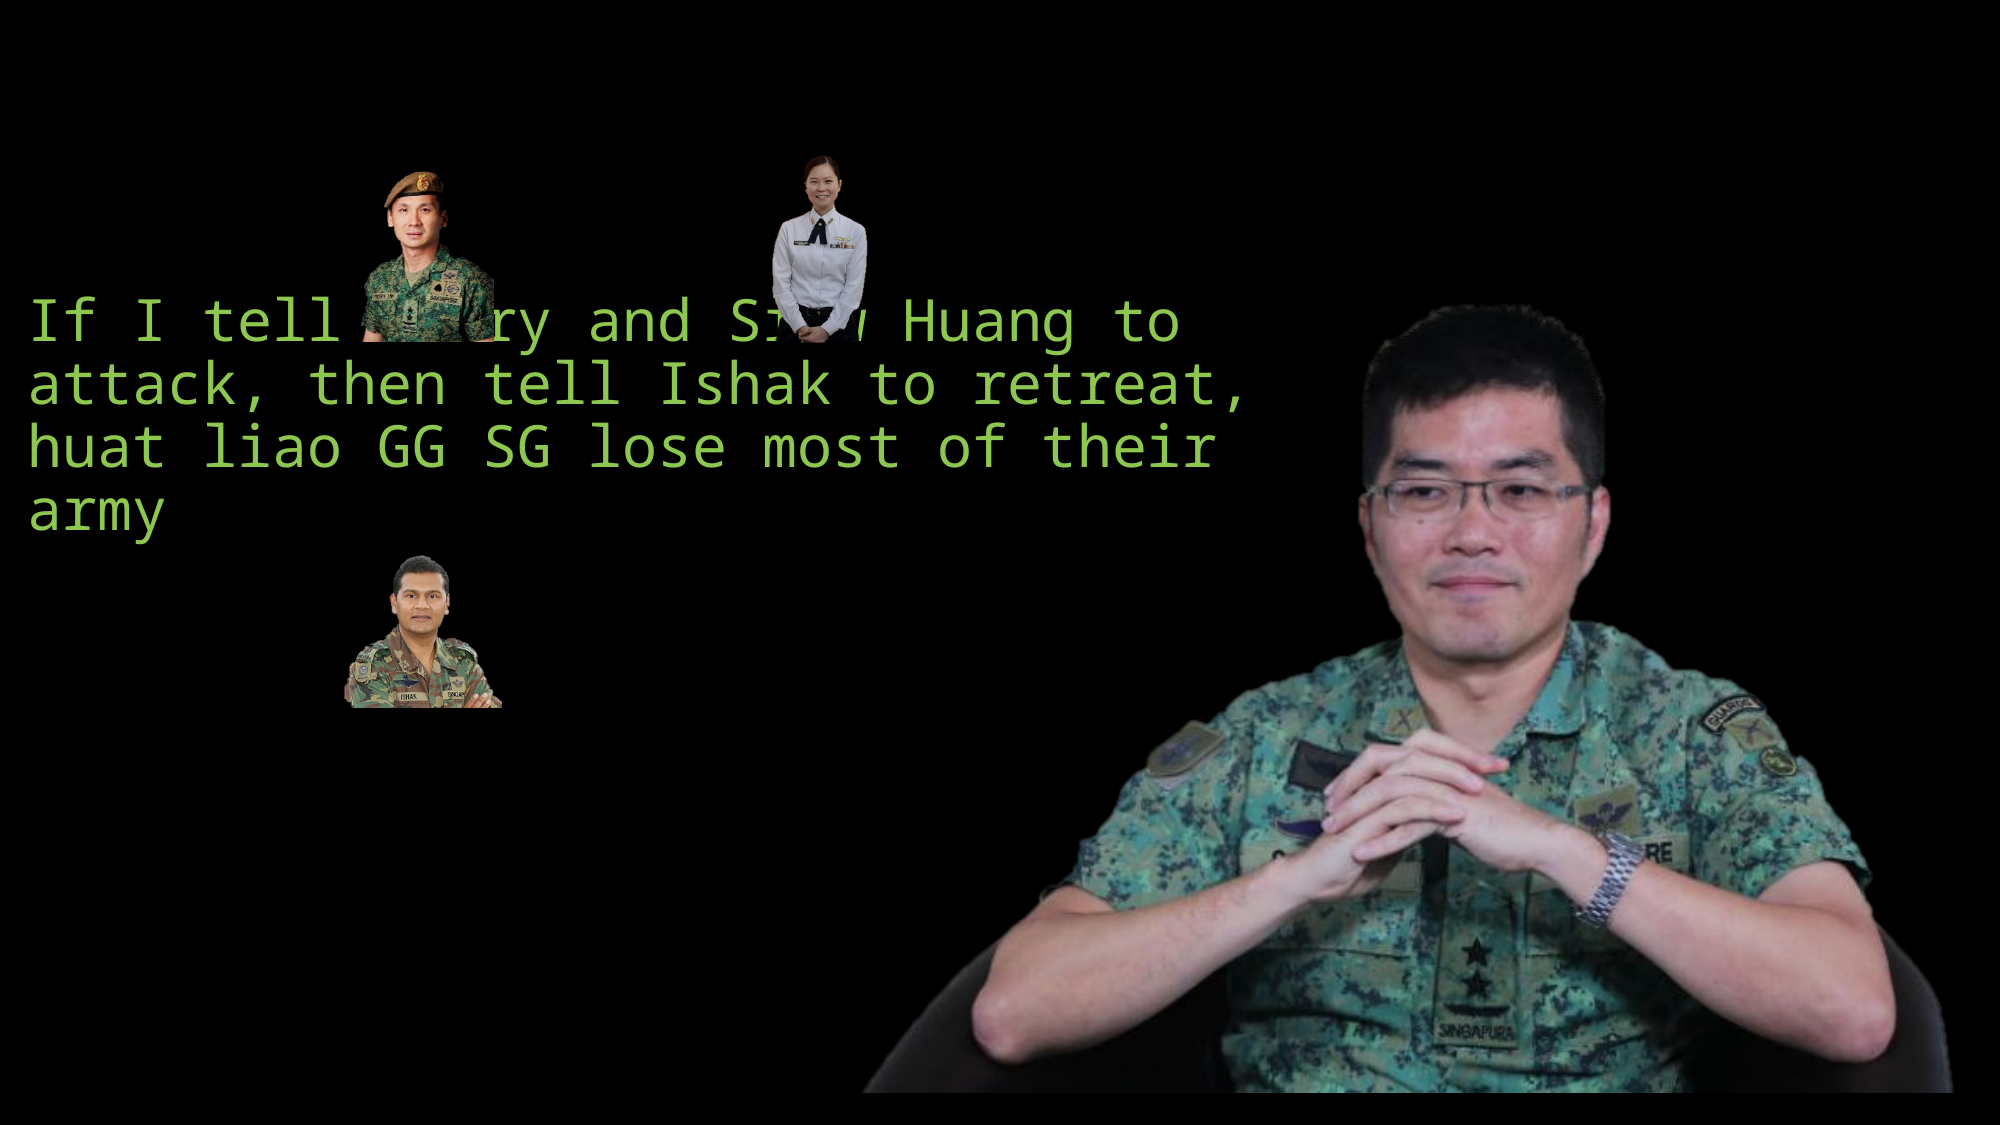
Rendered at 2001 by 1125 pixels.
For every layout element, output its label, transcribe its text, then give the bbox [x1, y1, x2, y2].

text_box If I tell Perry and Siow Huang to attack, then tell Ishak to retreat, huat liao GG SG lose most of their army [12, 0, 1363, 550]
picture [653, 130, 2000, 1093]
picture [336, 549, 508, 708]
picture [349, 162, 494, 342]
